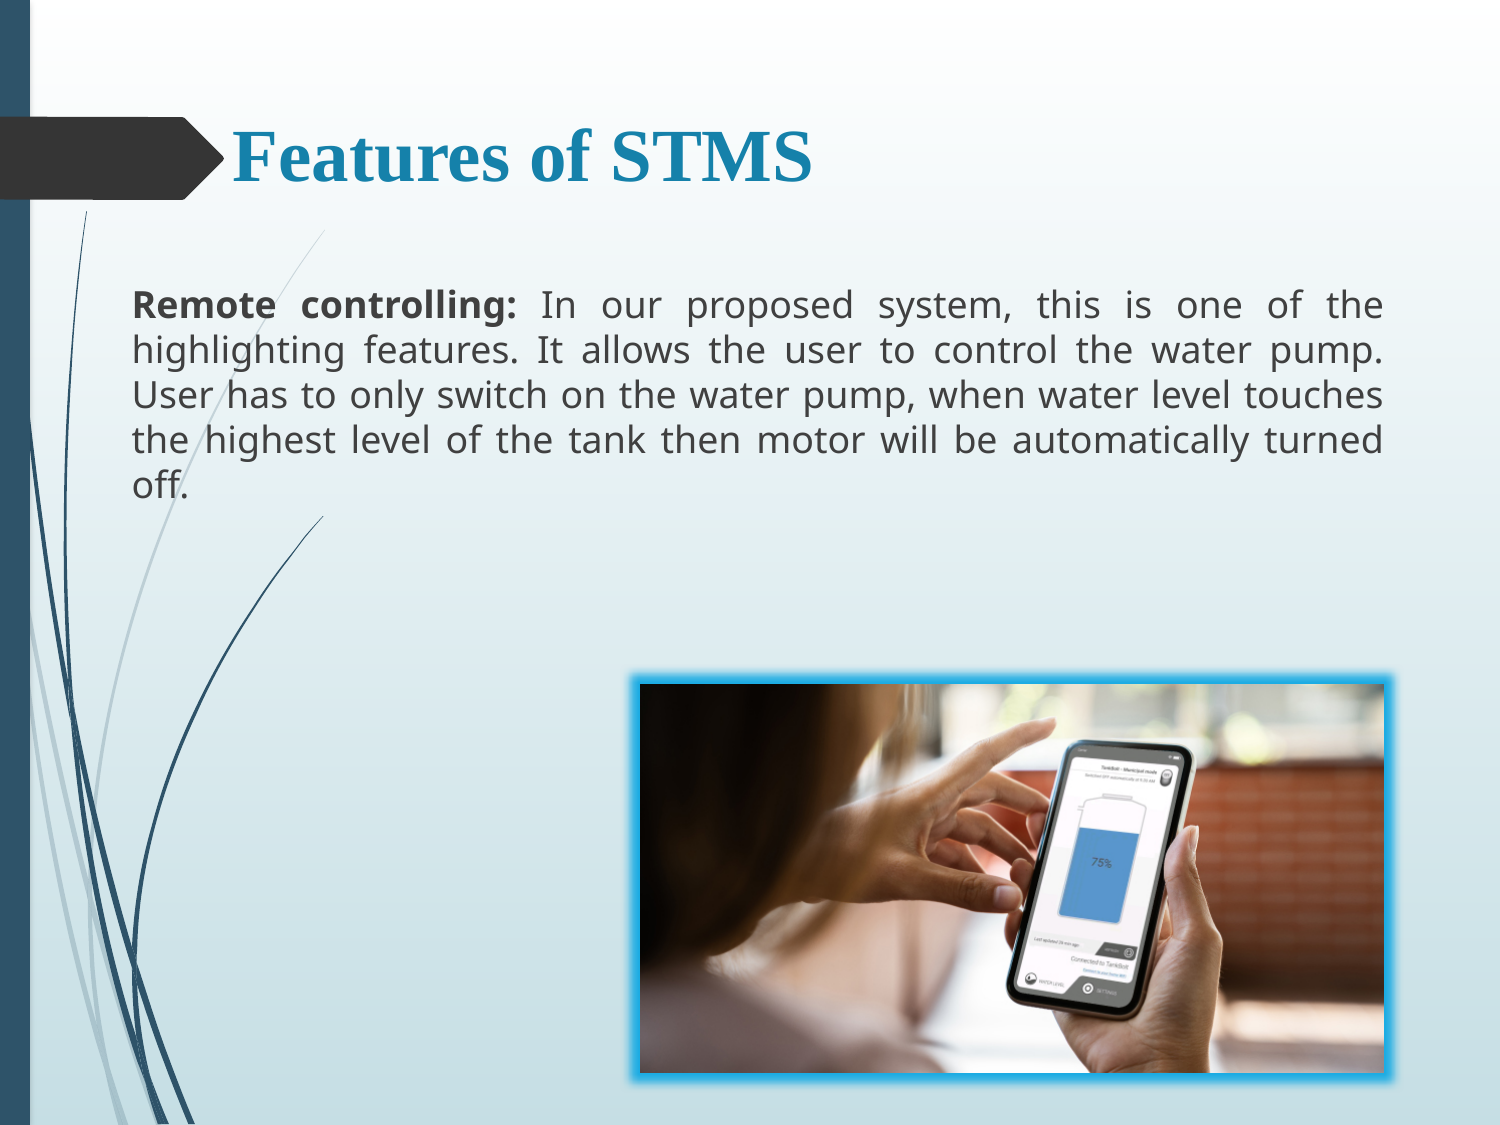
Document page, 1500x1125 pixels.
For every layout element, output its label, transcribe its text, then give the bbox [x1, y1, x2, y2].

picture [640, 683, 1384, 1073]
title Features of STMS [217, 99, 1299, 273]
list Remote controlling: In our proposed system, this is one of the highlighting features. It allows the user to control the water pump. User has to only switch on the water pump, when water level touches the highest level of the tank then motor will be automatically turned off. [116, 273, 1400, 968]
